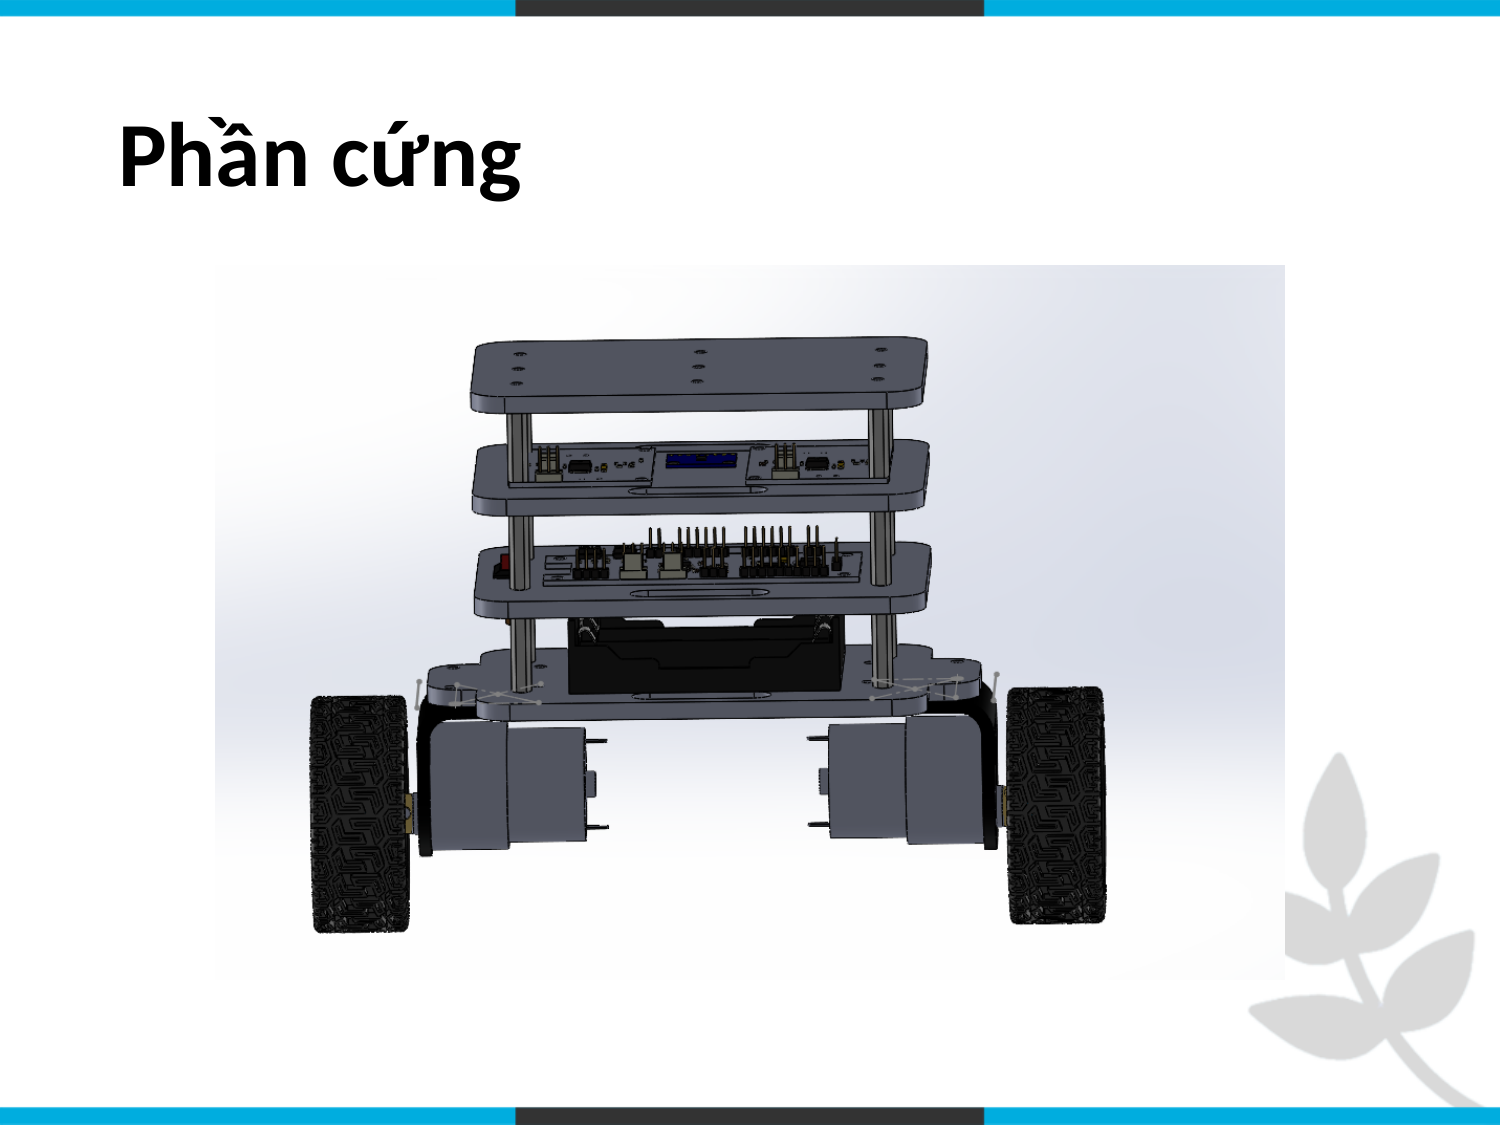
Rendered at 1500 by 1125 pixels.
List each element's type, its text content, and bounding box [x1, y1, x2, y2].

picture [0, 0, 1500, 1125]
title Phần cứng [103, 48, 1397, 266]
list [215, 265, 1285, 980]
